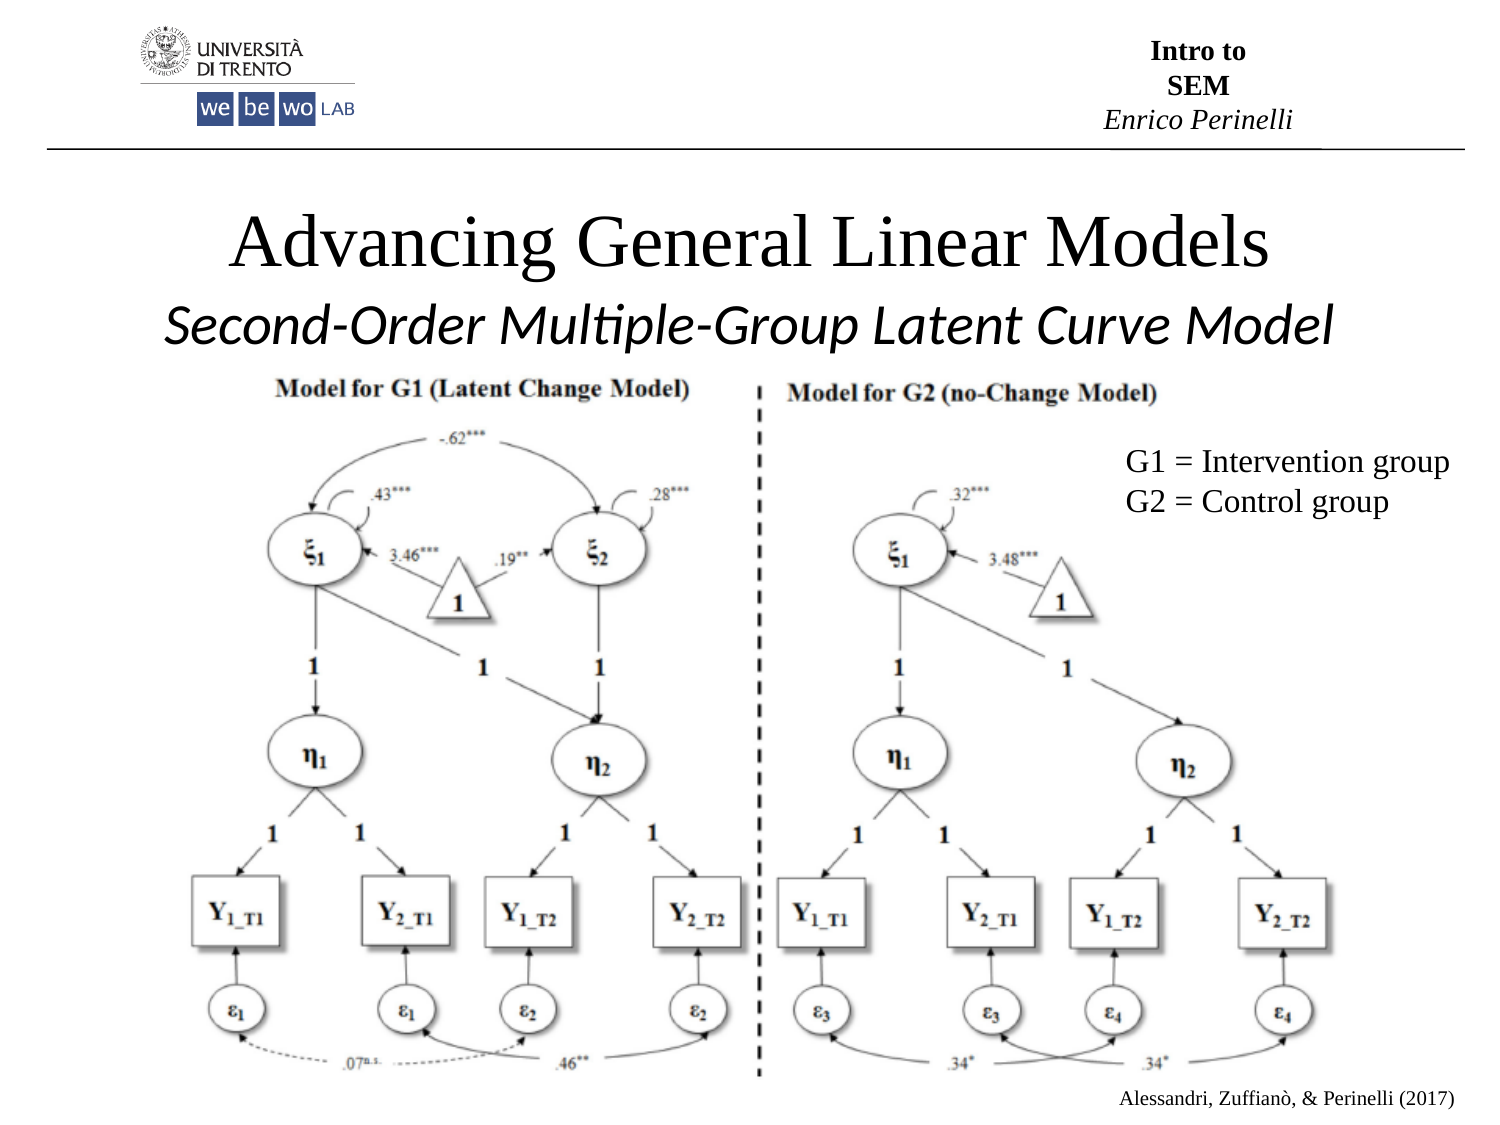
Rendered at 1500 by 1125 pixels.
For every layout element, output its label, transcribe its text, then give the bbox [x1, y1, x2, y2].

text_box Second-Order Multiple-Group Latent Curve Model [149, 278, 1351, 364]
text_box Alessandri, Zuffianò, & Perinelli (2017) [1104, 1077, 1483, 1117]
text_box Advancing General Linear Models [70, 184, 1430, 290]
picture [171, 369, 1341, 1083]
picture [136, 19, 362, 134]
text_box G1 = Intervention group G2 = Control group [1344, 432, 1466, 527]
text_box Intro to SEM Enrico Perinelli [1088, 23, 1309, 143]
